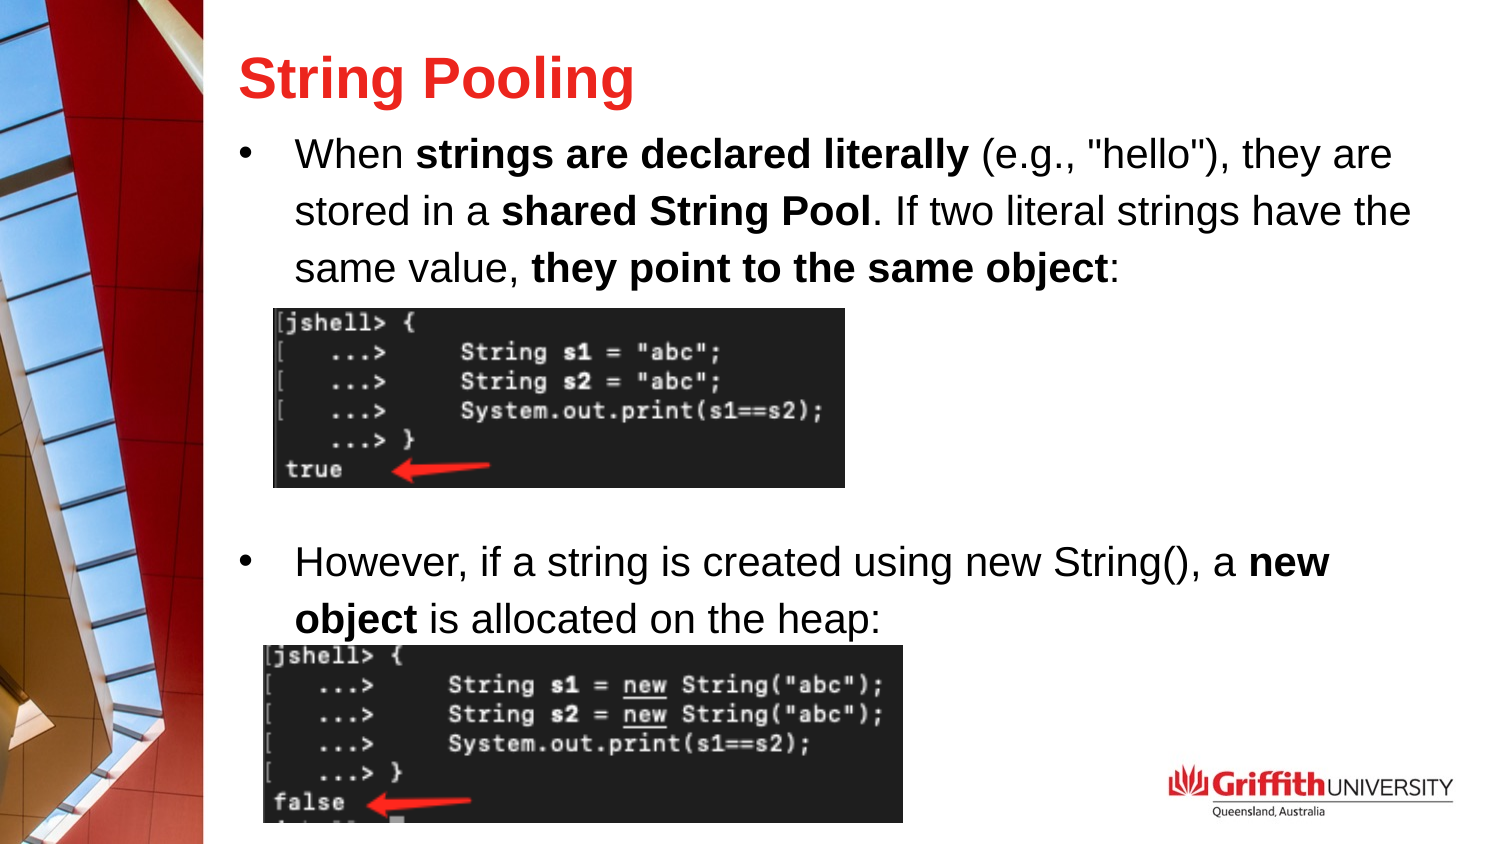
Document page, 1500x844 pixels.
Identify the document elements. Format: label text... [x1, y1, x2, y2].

title String Pooling [238, 40, 1432, 162]
list When strings are declared literally (e.g., "hello"), they are stored in a shared String Pool. If two literal strings have the same value, they point to the same object: However, if a string is created using new String(), a new object is allocated on the heap: [238, 162, 1432, 788]
picture [0, 0, 1500, 844]
